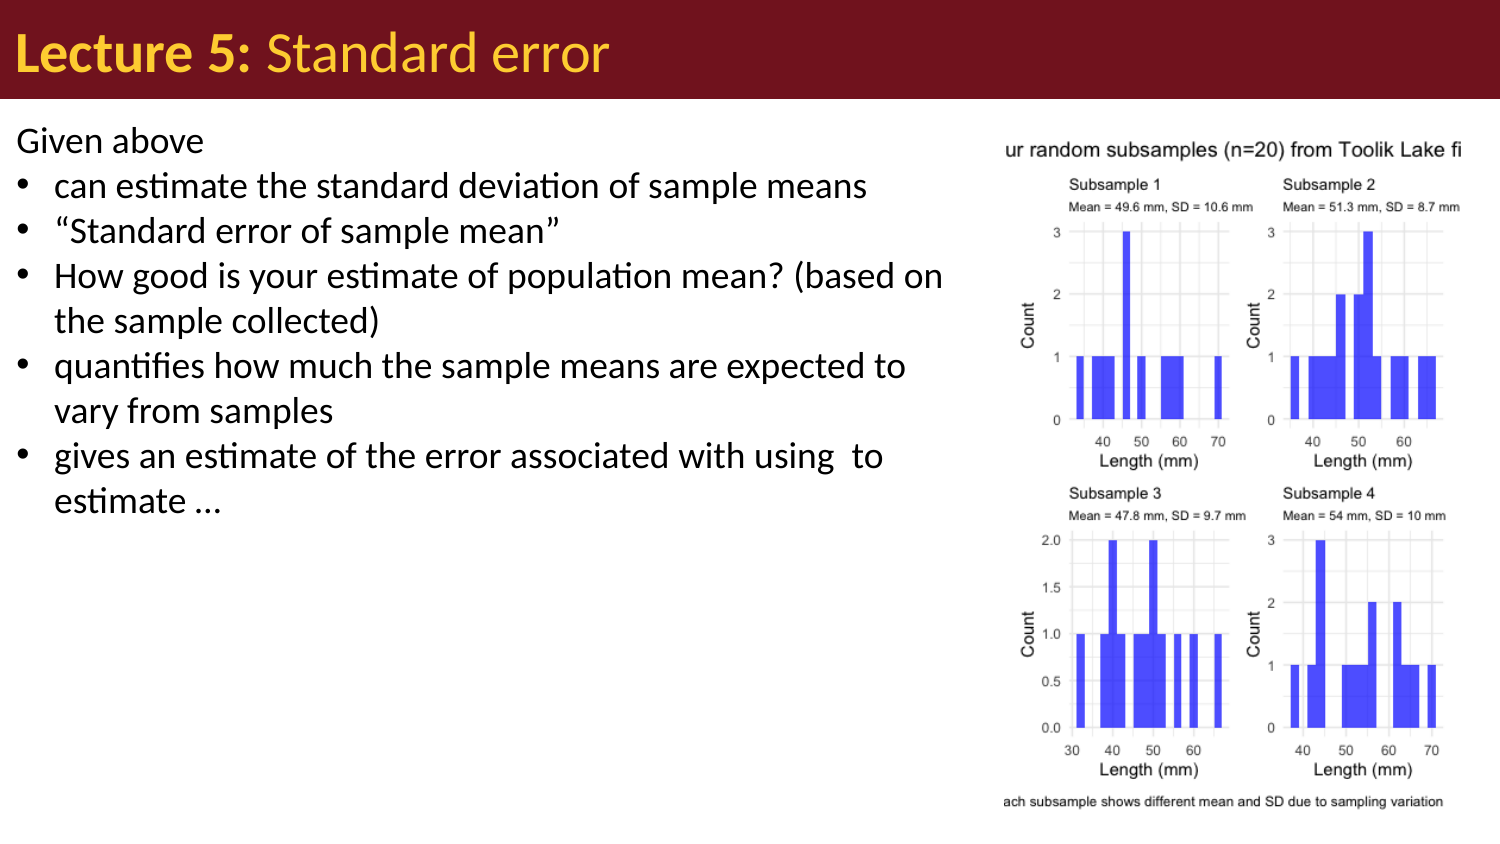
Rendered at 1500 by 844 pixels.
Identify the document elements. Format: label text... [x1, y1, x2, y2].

title Lecture 5: Standard error [0, 0, 1500, 99]
picture [1003, 133, 1461, 817]
